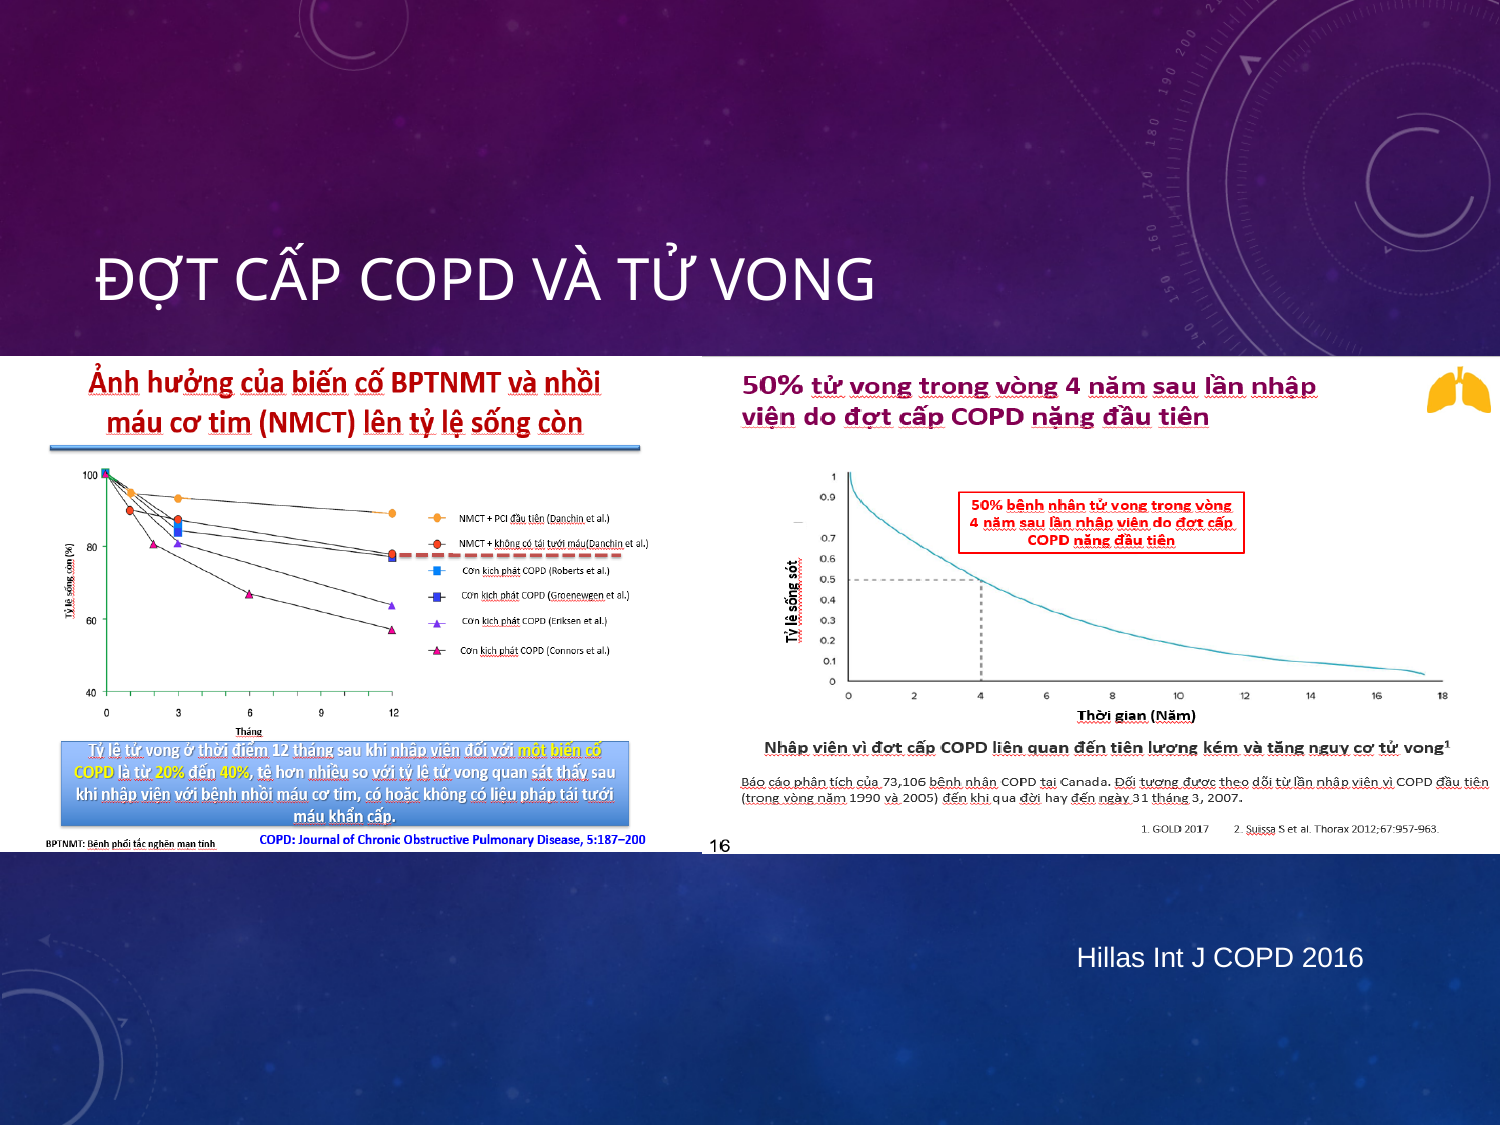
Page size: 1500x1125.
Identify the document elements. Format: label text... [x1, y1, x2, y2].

text_box Hillas Int J COPD 2016 [1061, 931, 1379, 981]
picture [0, 0, 1500, 1125]
title Đợt cấp copd và tử vong [79, 187, 1326, 356]
